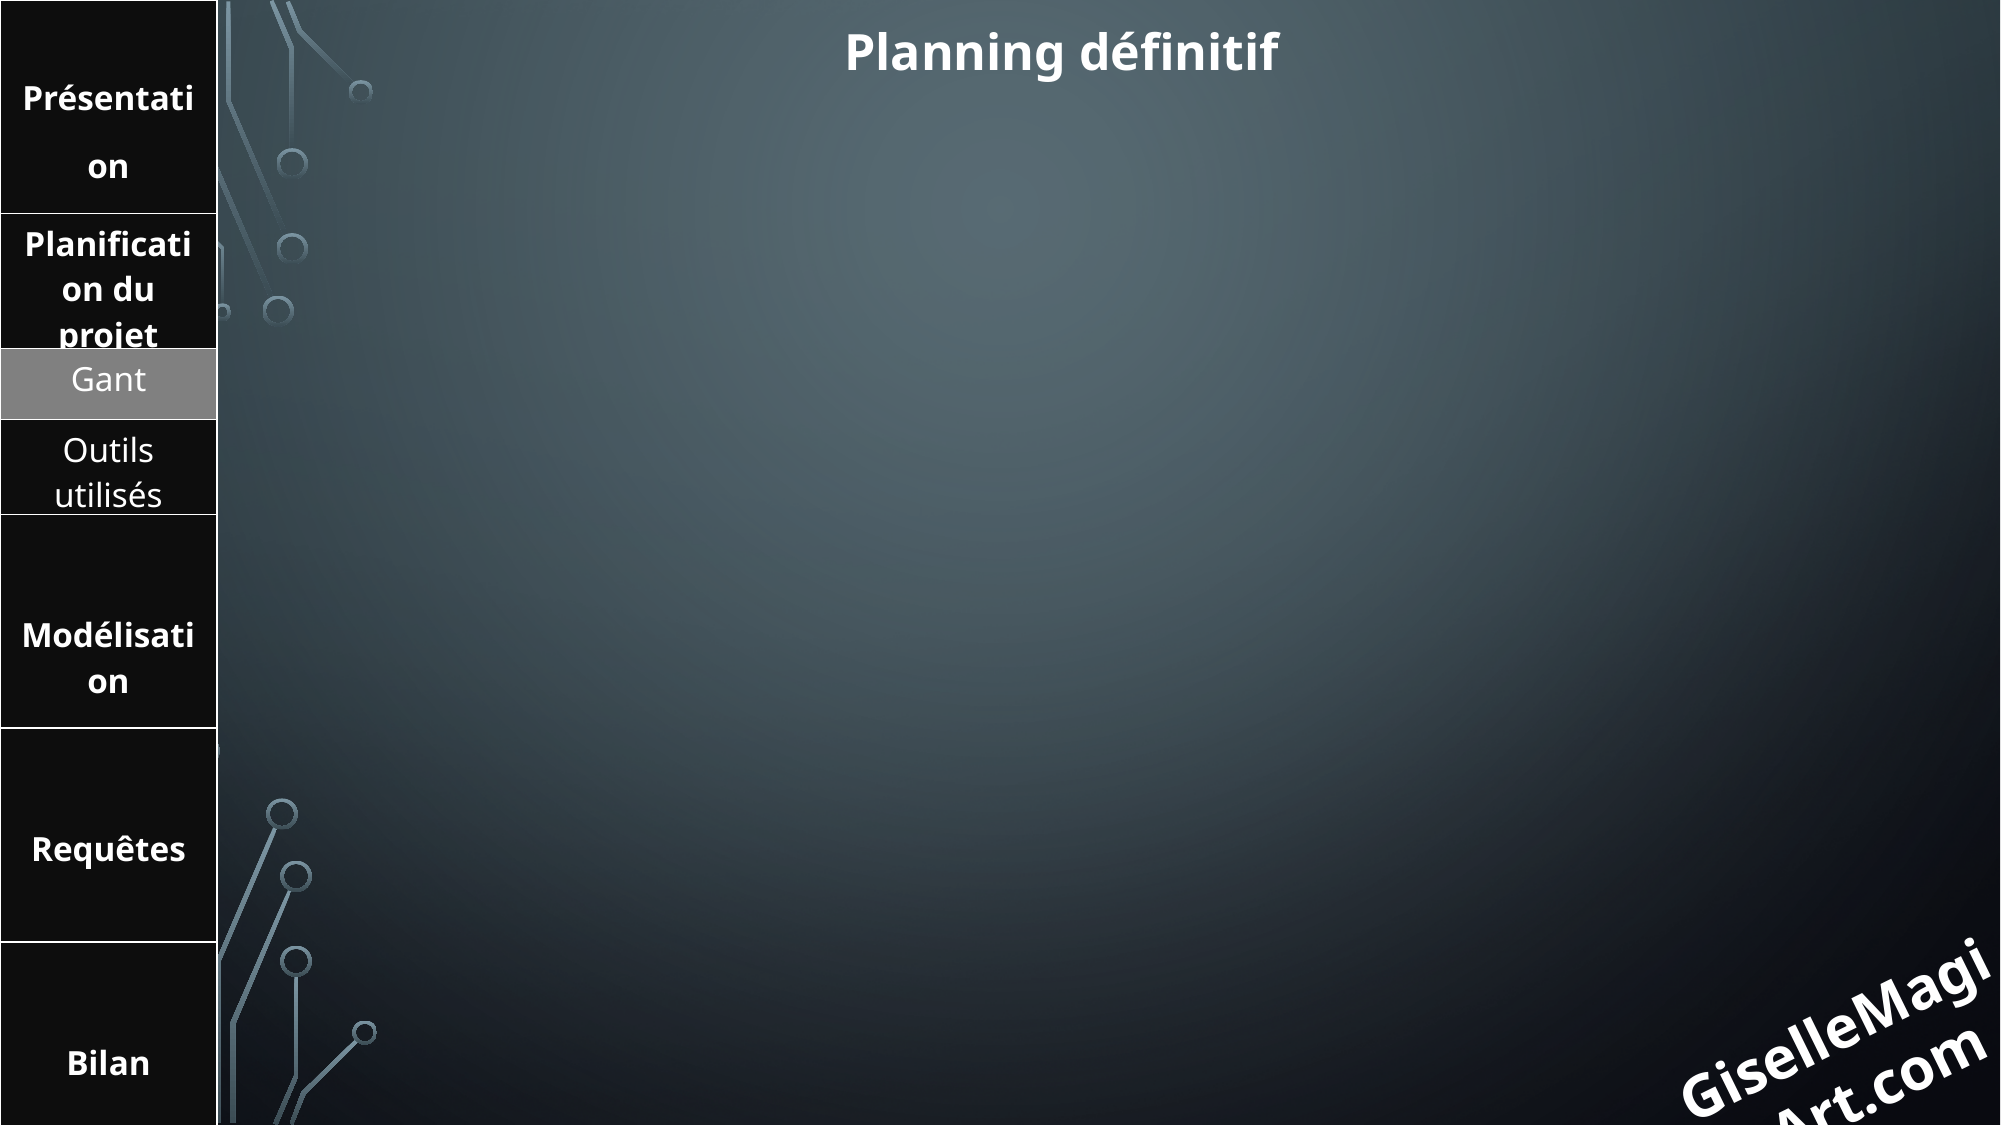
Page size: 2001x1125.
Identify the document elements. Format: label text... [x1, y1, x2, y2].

text_box GiselleMagicArt.com [1638, 903, 2000, 1125]
table_cell Requêtes [1, 729, 216, 941]
table_cell Gant [1, 349, 216, 419]
table_header Présentation [1, 1, 216, 213]
text_box Planning définitif [829, 13, 1295, 88]
table_cell Planification du projet [1, 214, 216, 348]
table_cell Bilan [1, 943, 216, 1125]
table_cell Outils utilisés [1, 420, 216, 514]
table_cell Modélisation [1, 515, 216, 727]
